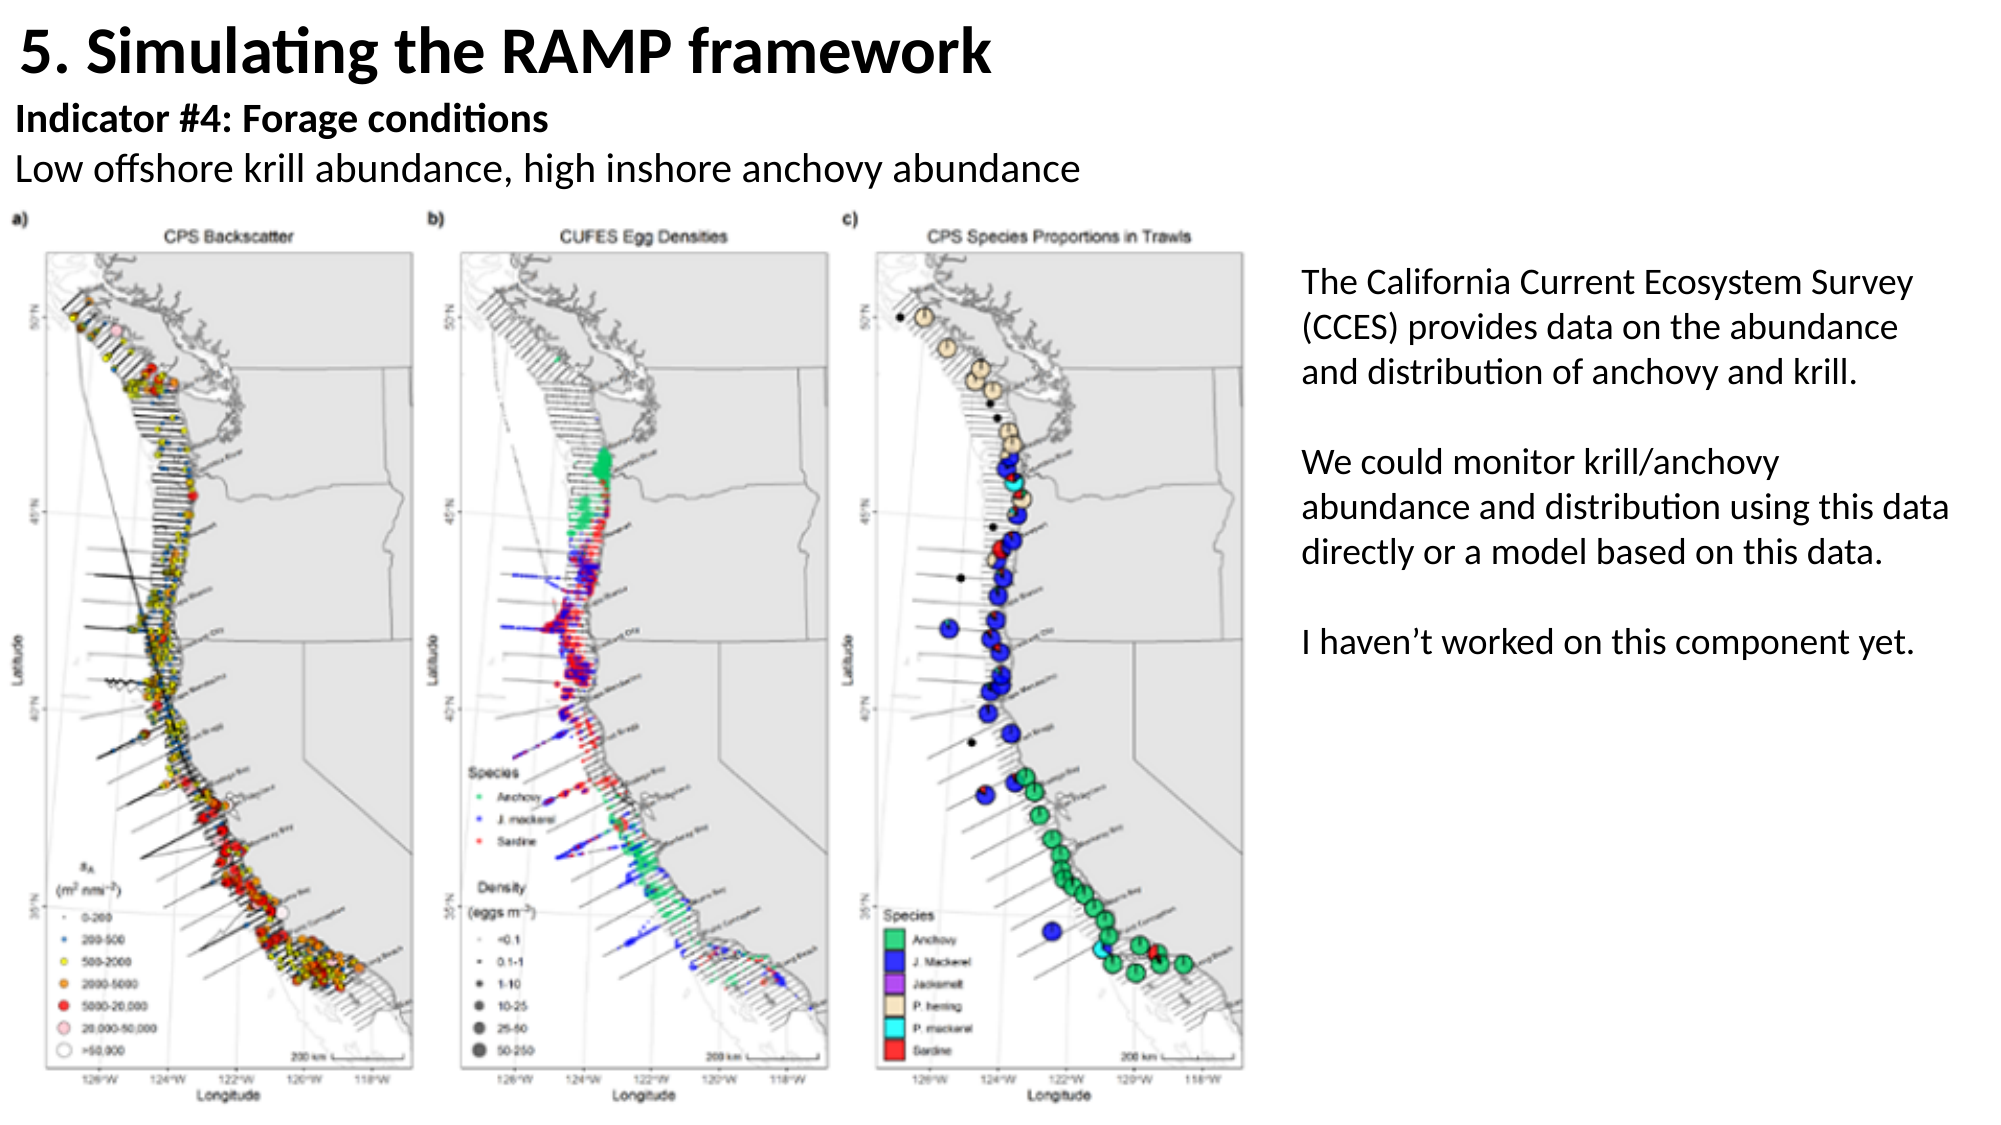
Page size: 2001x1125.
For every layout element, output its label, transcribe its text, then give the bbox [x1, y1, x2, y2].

text_box 5. Simulating the RAMP framework [4, 0, 1009, 83]
picture [0, 199, 1256, 1125]
text_box Indicator #4: Forage conditions Low offshore krill abundance, high inshore anchovy abundance [0, 83, 1579, 199]
text_box The California Current Ecosystem Survey (CCES) provides data on the abundance and distribution of anchovy and krill. We could monitor krill/anchovy abundance and distribution using this data directly or a model based on this data. I haven’t worked on this component yet. [1286, 249, 1970, 670]
